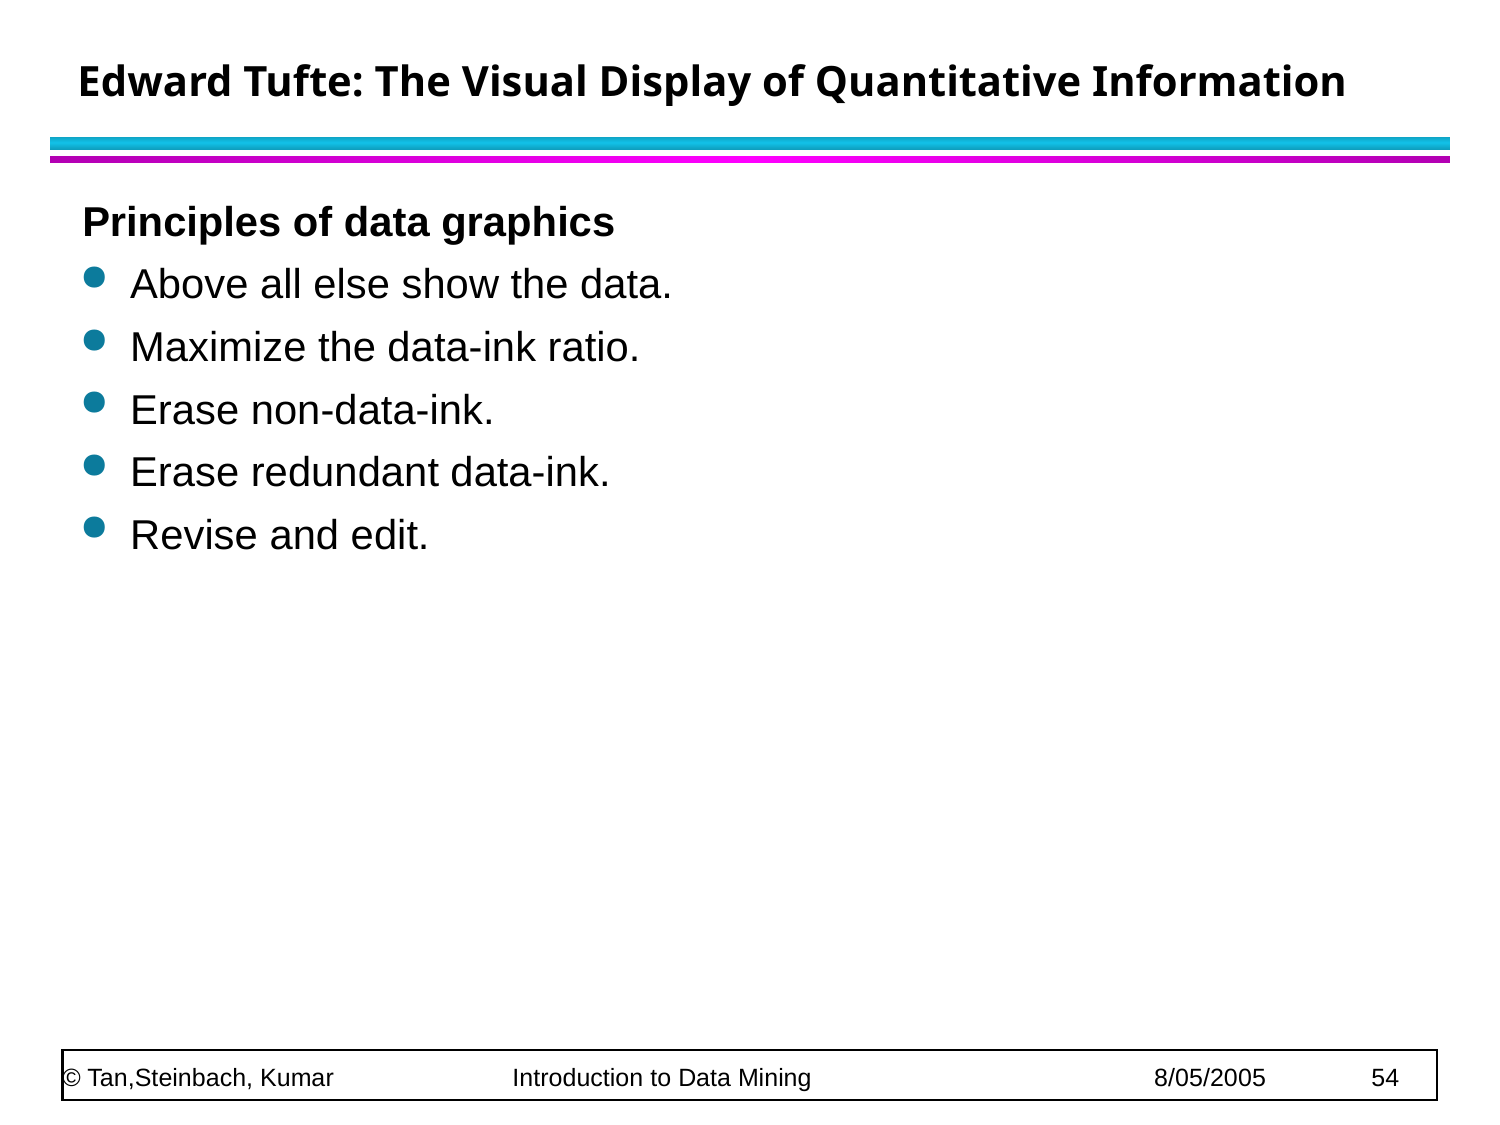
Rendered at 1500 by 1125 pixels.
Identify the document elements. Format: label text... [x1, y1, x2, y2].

title Edward Tufte: The Visual Display of Quantitative Information [61, 24, 1422, 113]
list Principles of data graphics Above all else show the data. Maximize the data-ink ratio. Erase non-data-ink. Erase redundant data-ink. Revise and edit. [66, 186, 1433, 1038]
